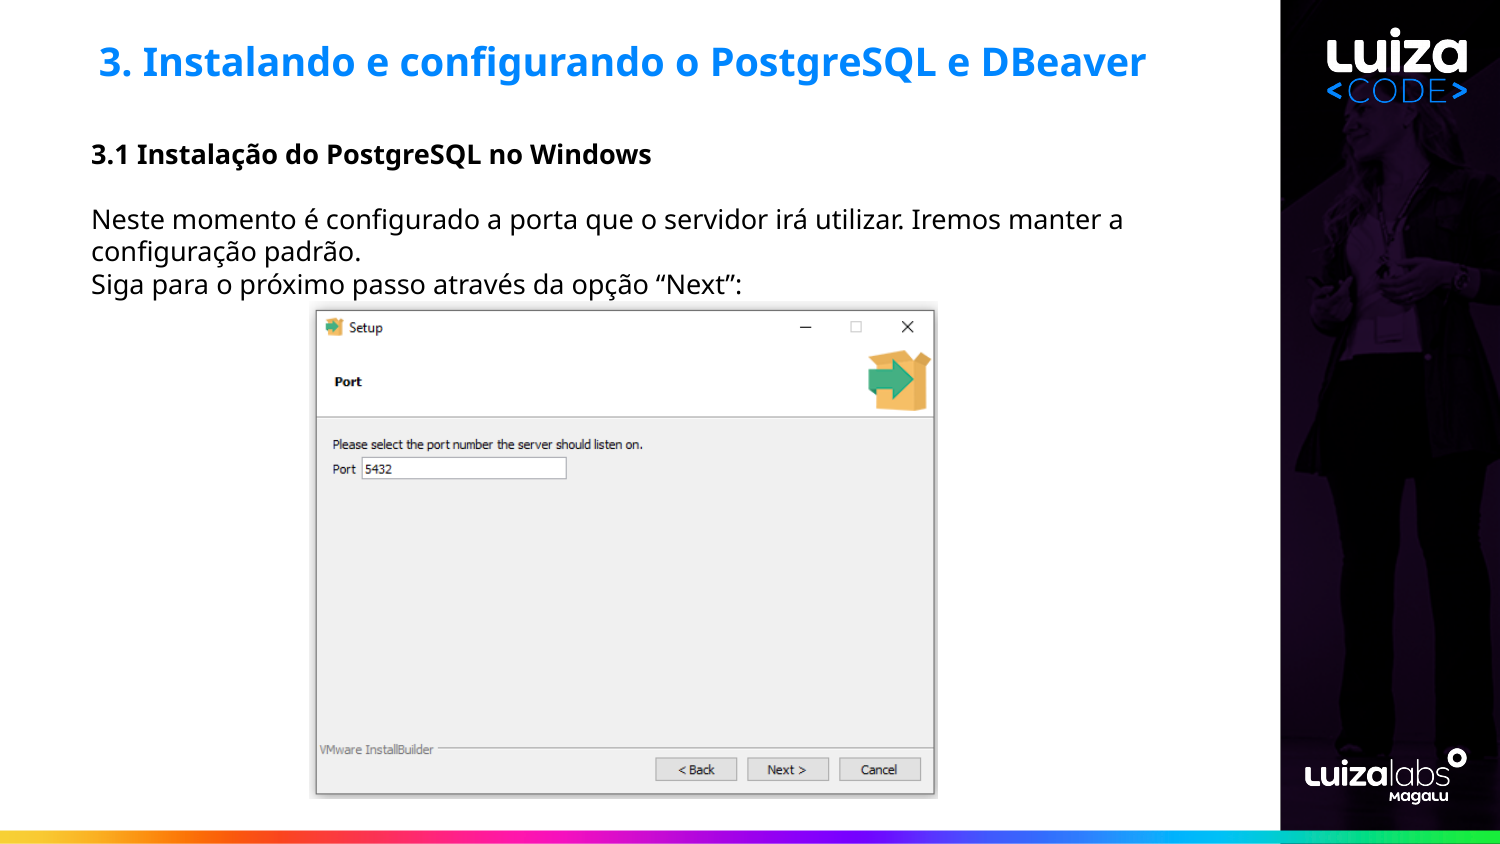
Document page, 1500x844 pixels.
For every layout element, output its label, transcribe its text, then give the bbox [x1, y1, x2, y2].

picture [1233, 0, 1500, 844]
text_box 3.1 Instalação do PostgreSQL no Windows Neste momento é configurado a porta que o servidor irá utilizar. Iremos manter a configuração padrão. Siga para o próximo passo através da opção “Next”: [76, 122, 1203, 315]
picture [0, 830, 1156, 844]
picture [309, 301, 938, 799]
list 3. Instalando e configurando o PostgreSQL e DBeaver [49, 14, 1197, 116]
